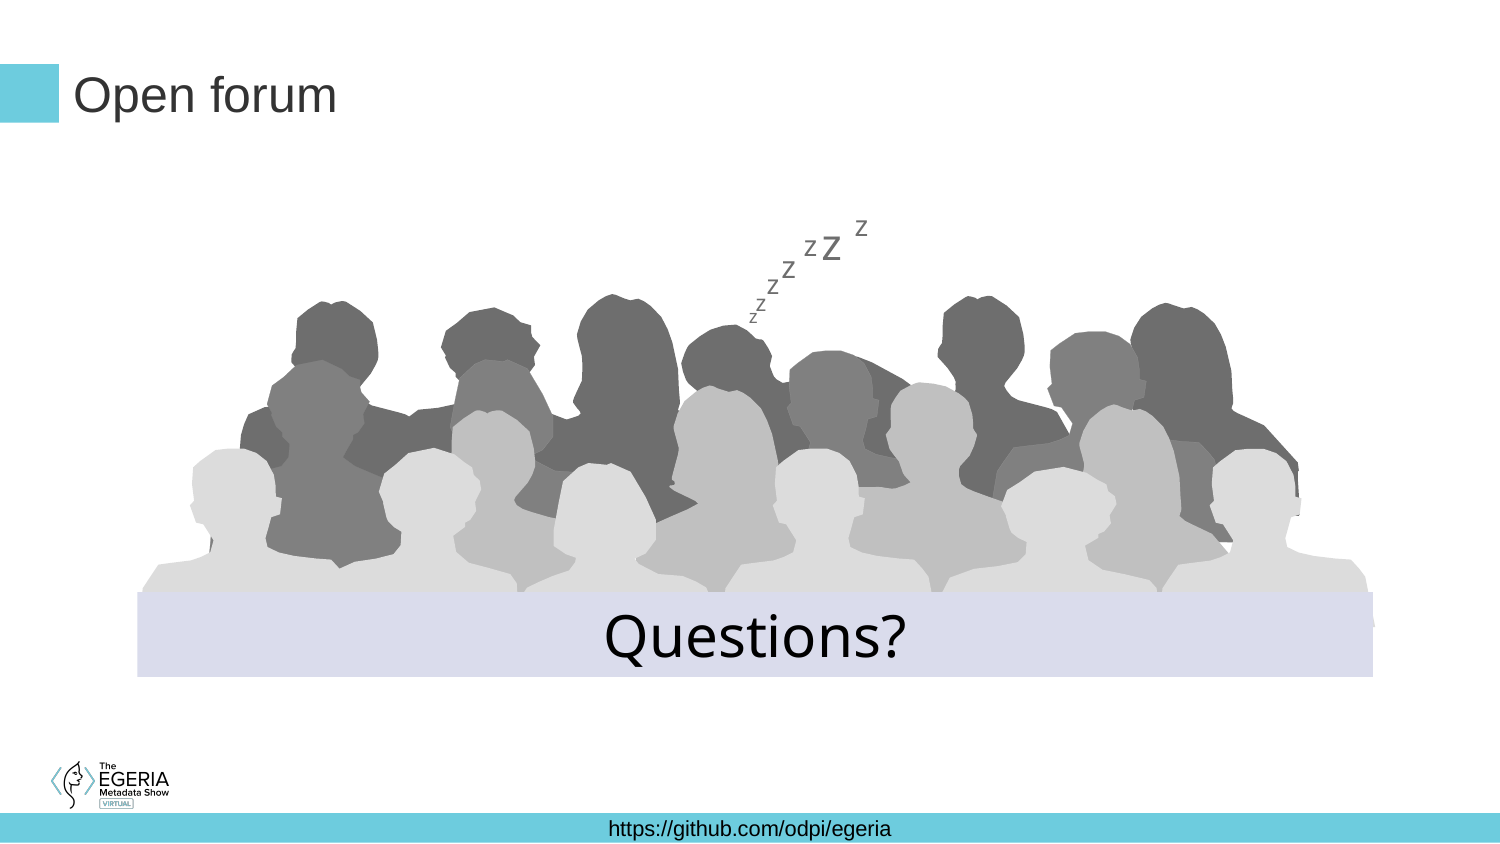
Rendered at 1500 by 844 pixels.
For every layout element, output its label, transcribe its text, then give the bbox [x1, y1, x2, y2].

title Open forum [58, 47, 1449, 141]
picture [51, 761, 169, 809]
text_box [137, 176, 1379, 679]
